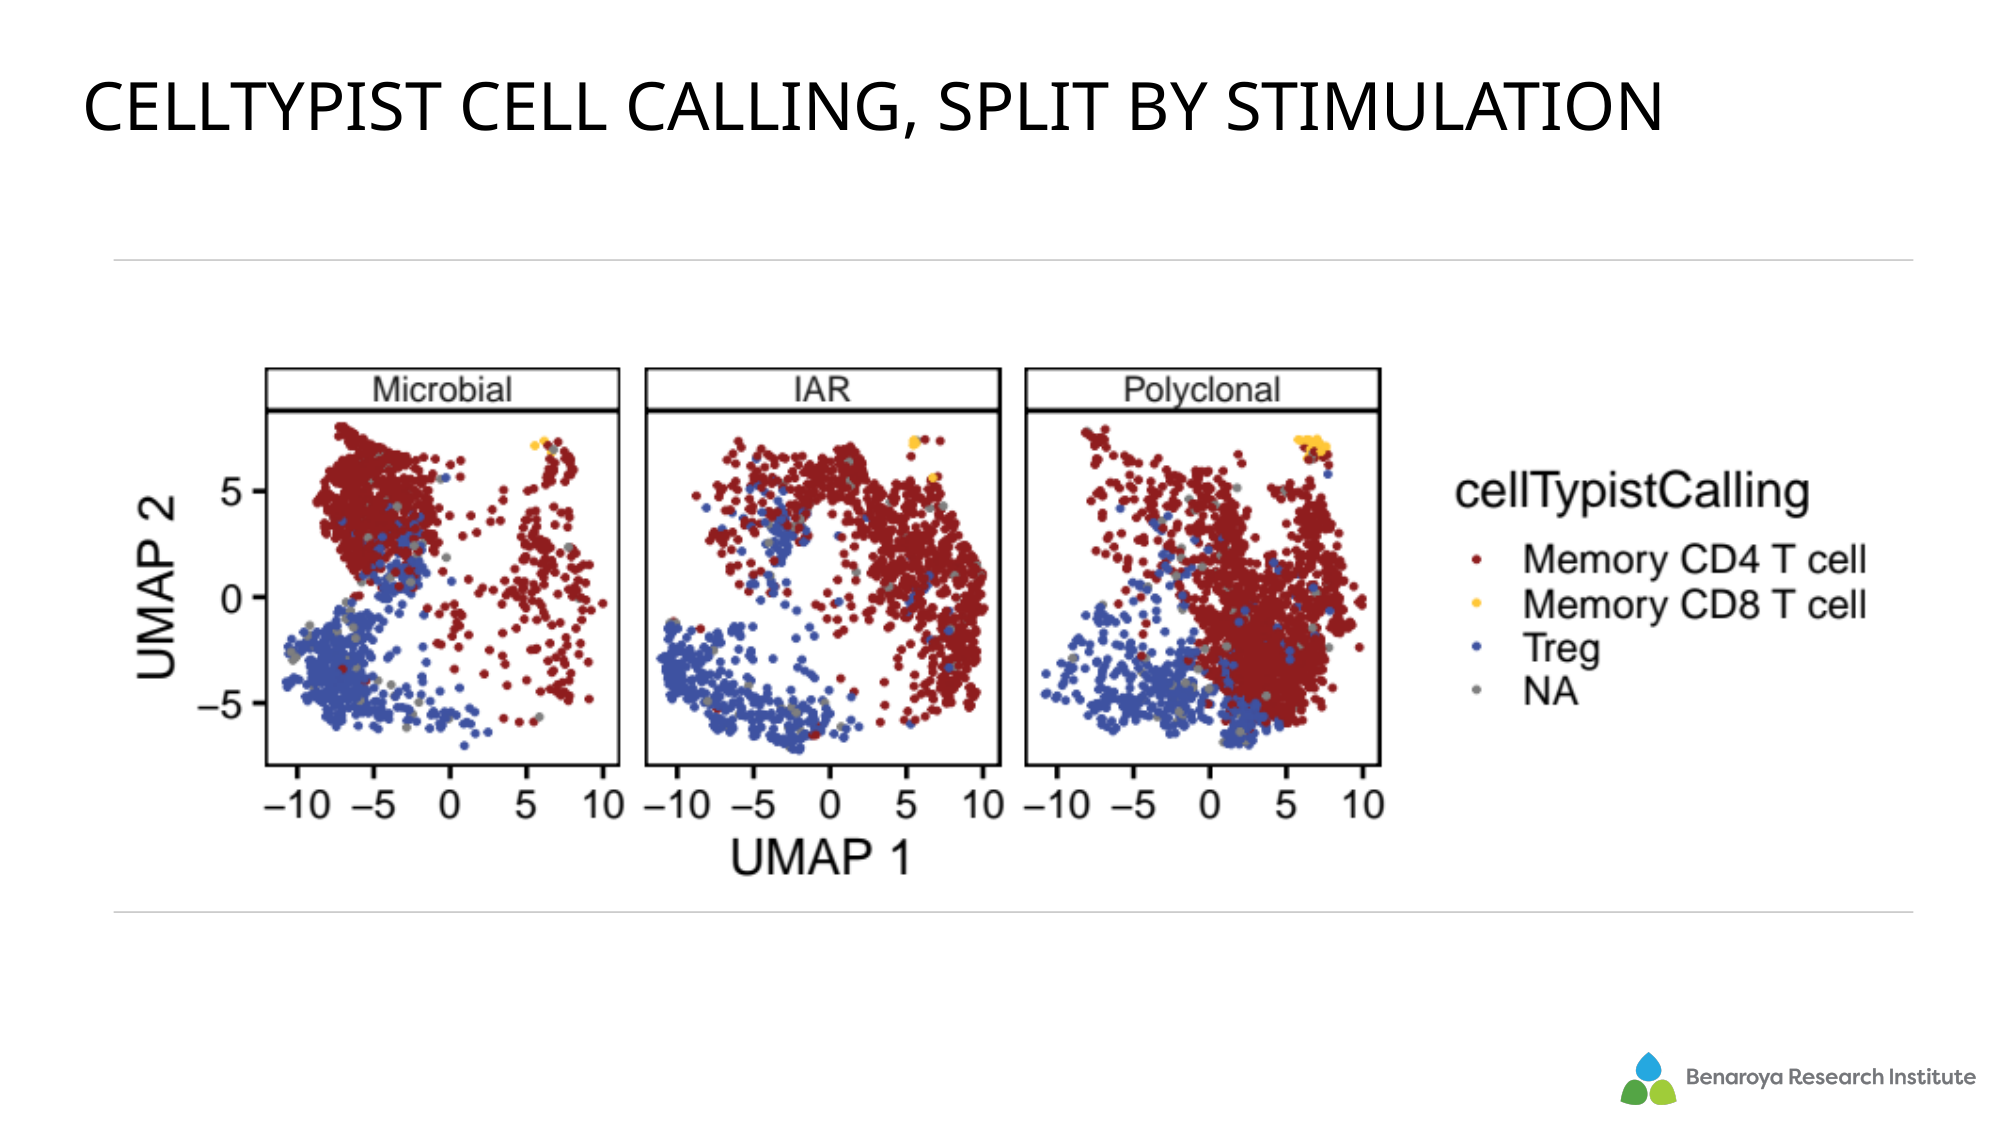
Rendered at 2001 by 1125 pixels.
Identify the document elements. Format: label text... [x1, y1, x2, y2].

title Celltypist cell calling, split by stimulation [67, 59, 1932, 158]
picture [113, 89, 1976, 1105]
